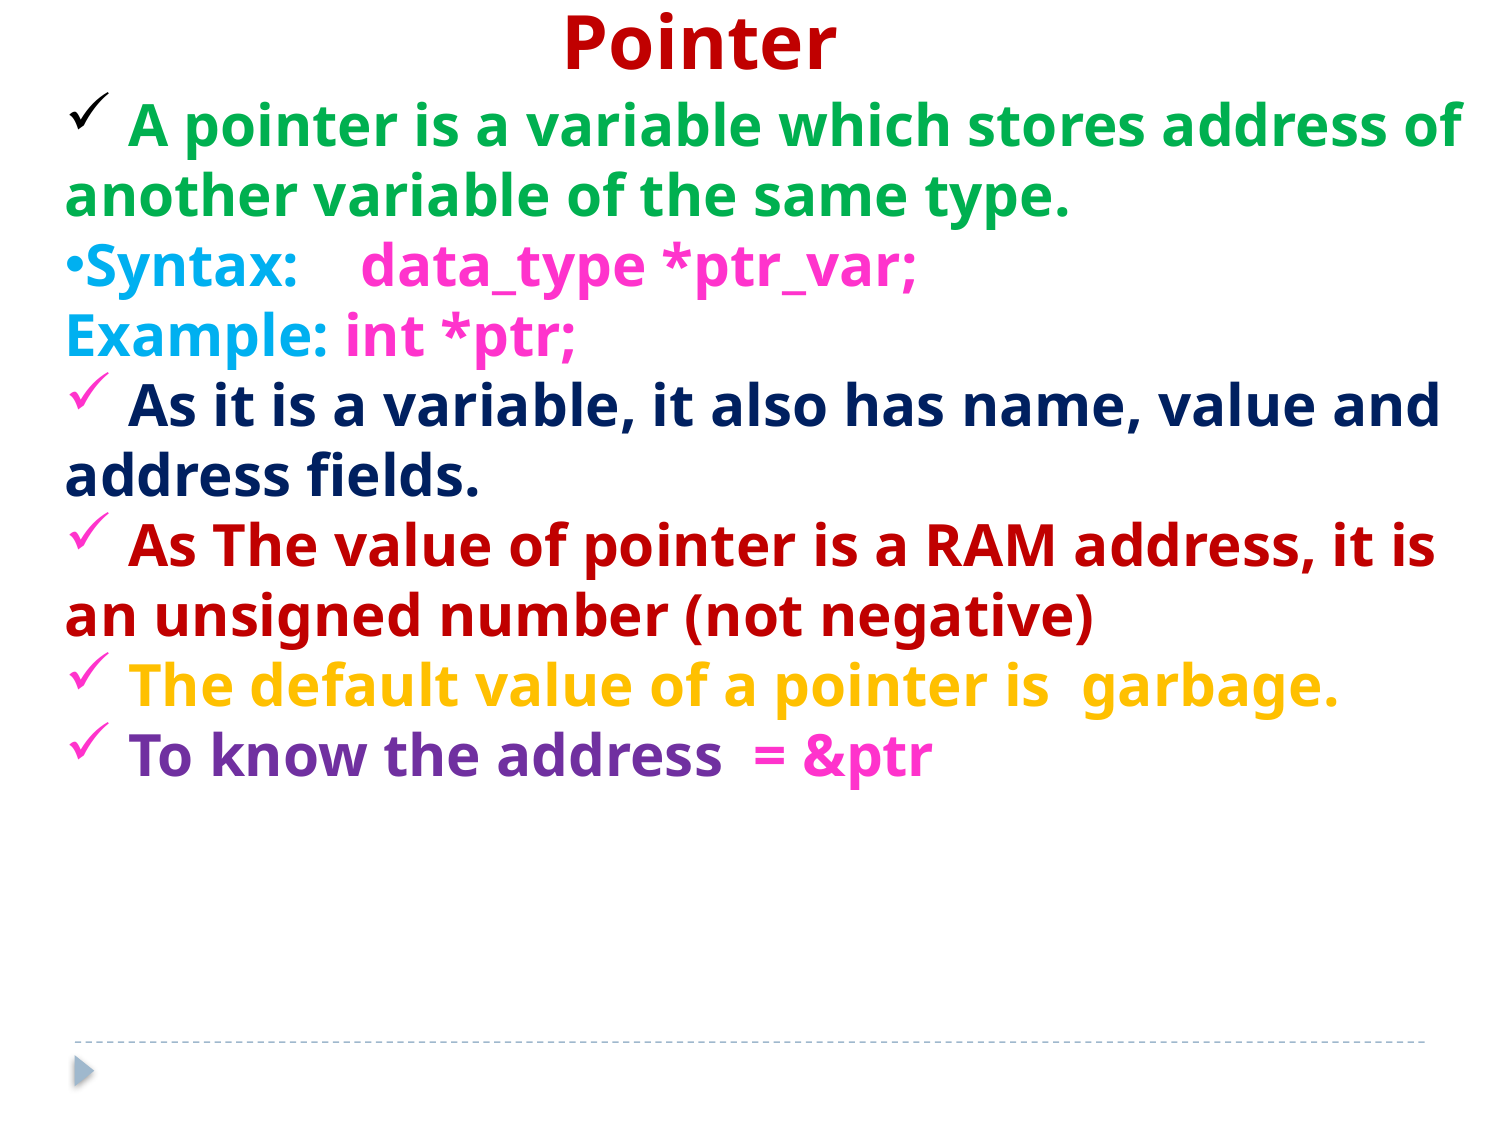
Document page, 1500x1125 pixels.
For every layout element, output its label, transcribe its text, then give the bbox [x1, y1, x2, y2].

text_box A pointer is a variable which stores address of another variable of the same type. Syntax: data_type *ptr_var; Example: int *ptr; As it is a variable, it also has name, value and address fields. As The value of pointer is a RAM address, it is an unsigned number (not negative) The default value of a pointer is garbage. To know the address = &ptr [49, 80, 1488, 866]
text_box Pointer [0, 0, 1400, 96]
